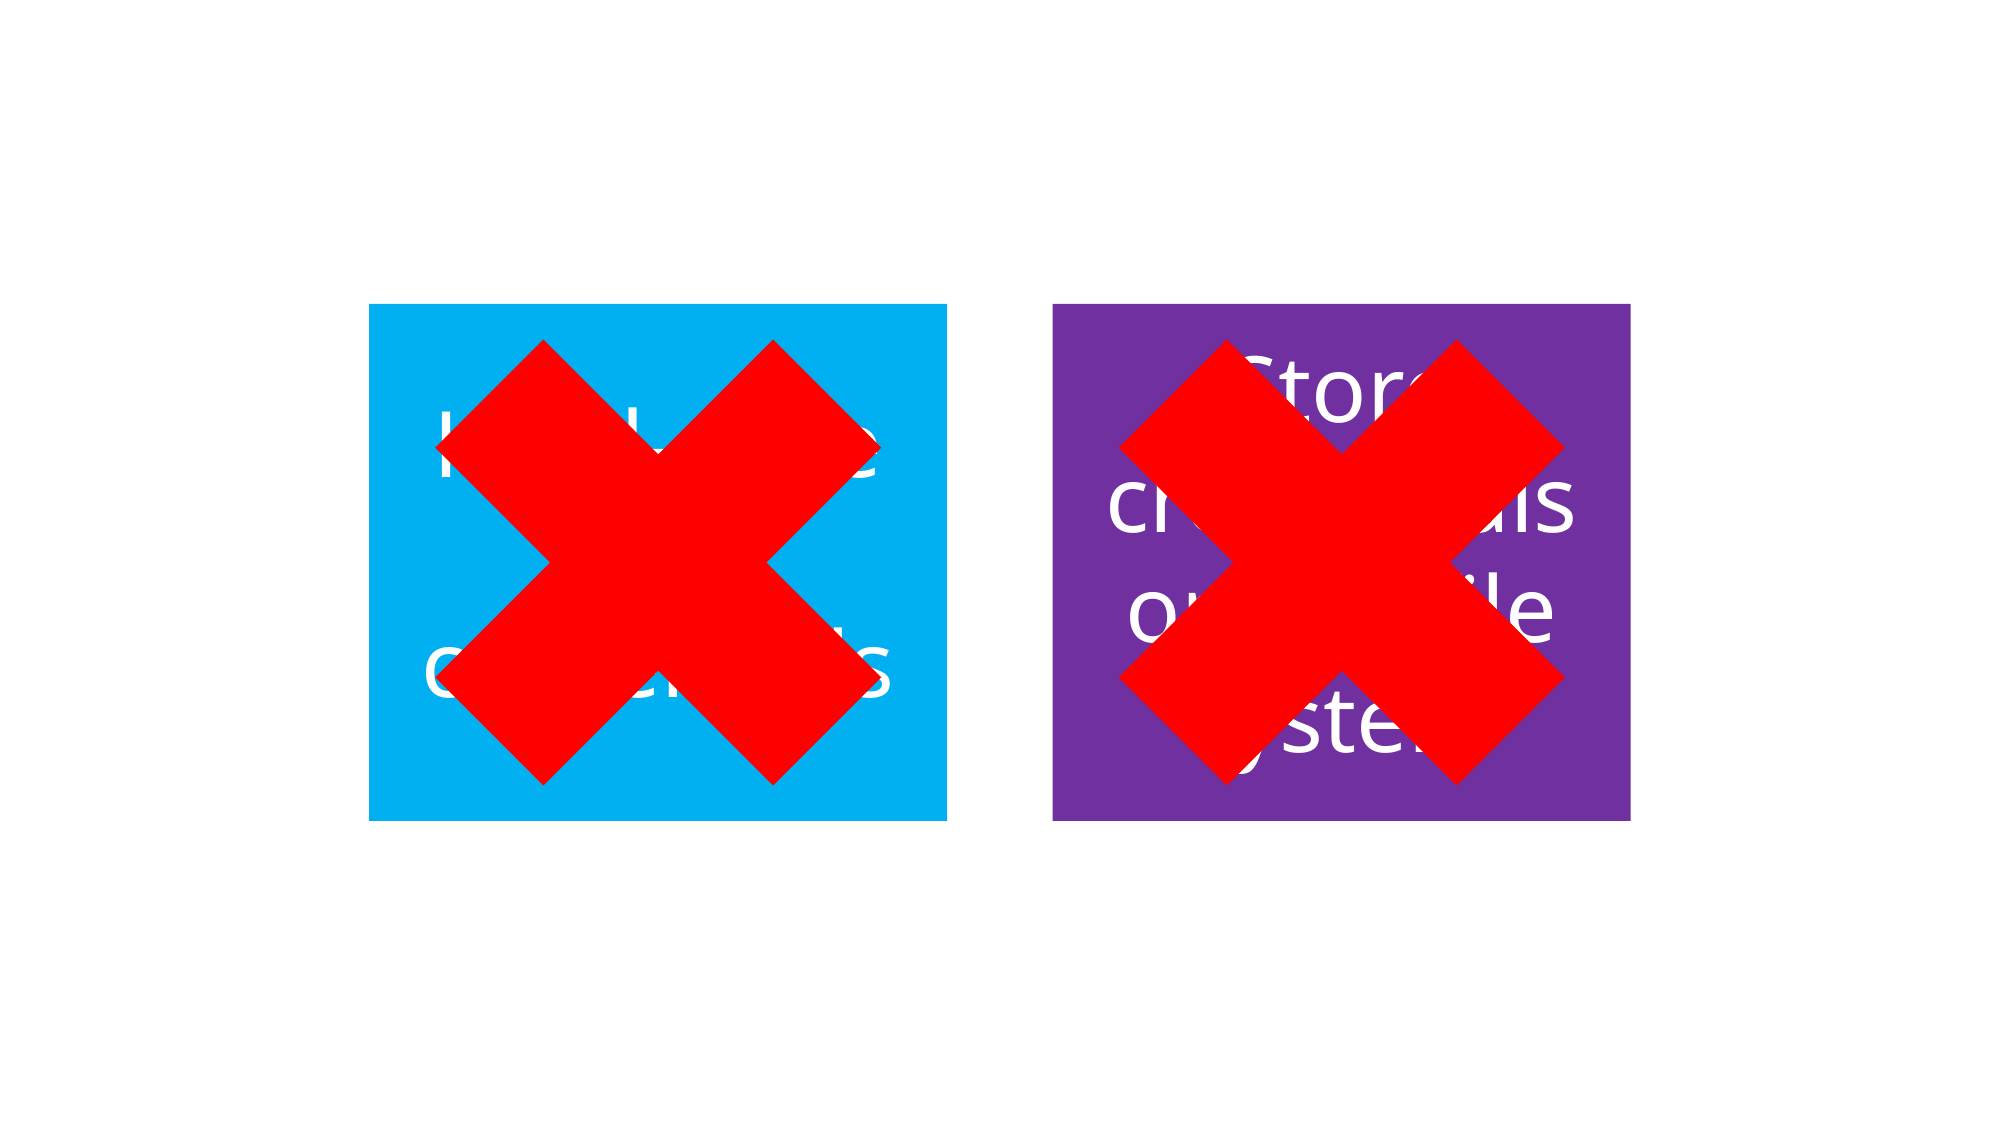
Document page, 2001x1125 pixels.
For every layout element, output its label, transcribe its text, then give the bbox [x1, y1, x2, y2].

text_box Store credentials on the file system [1052, 303, 1632, 822]
text_box [1117, 338, 1567, 787]
text_box [433, 338, 883, 787]
text_box Hard-code the credentials [368, 303, 948, 822]
